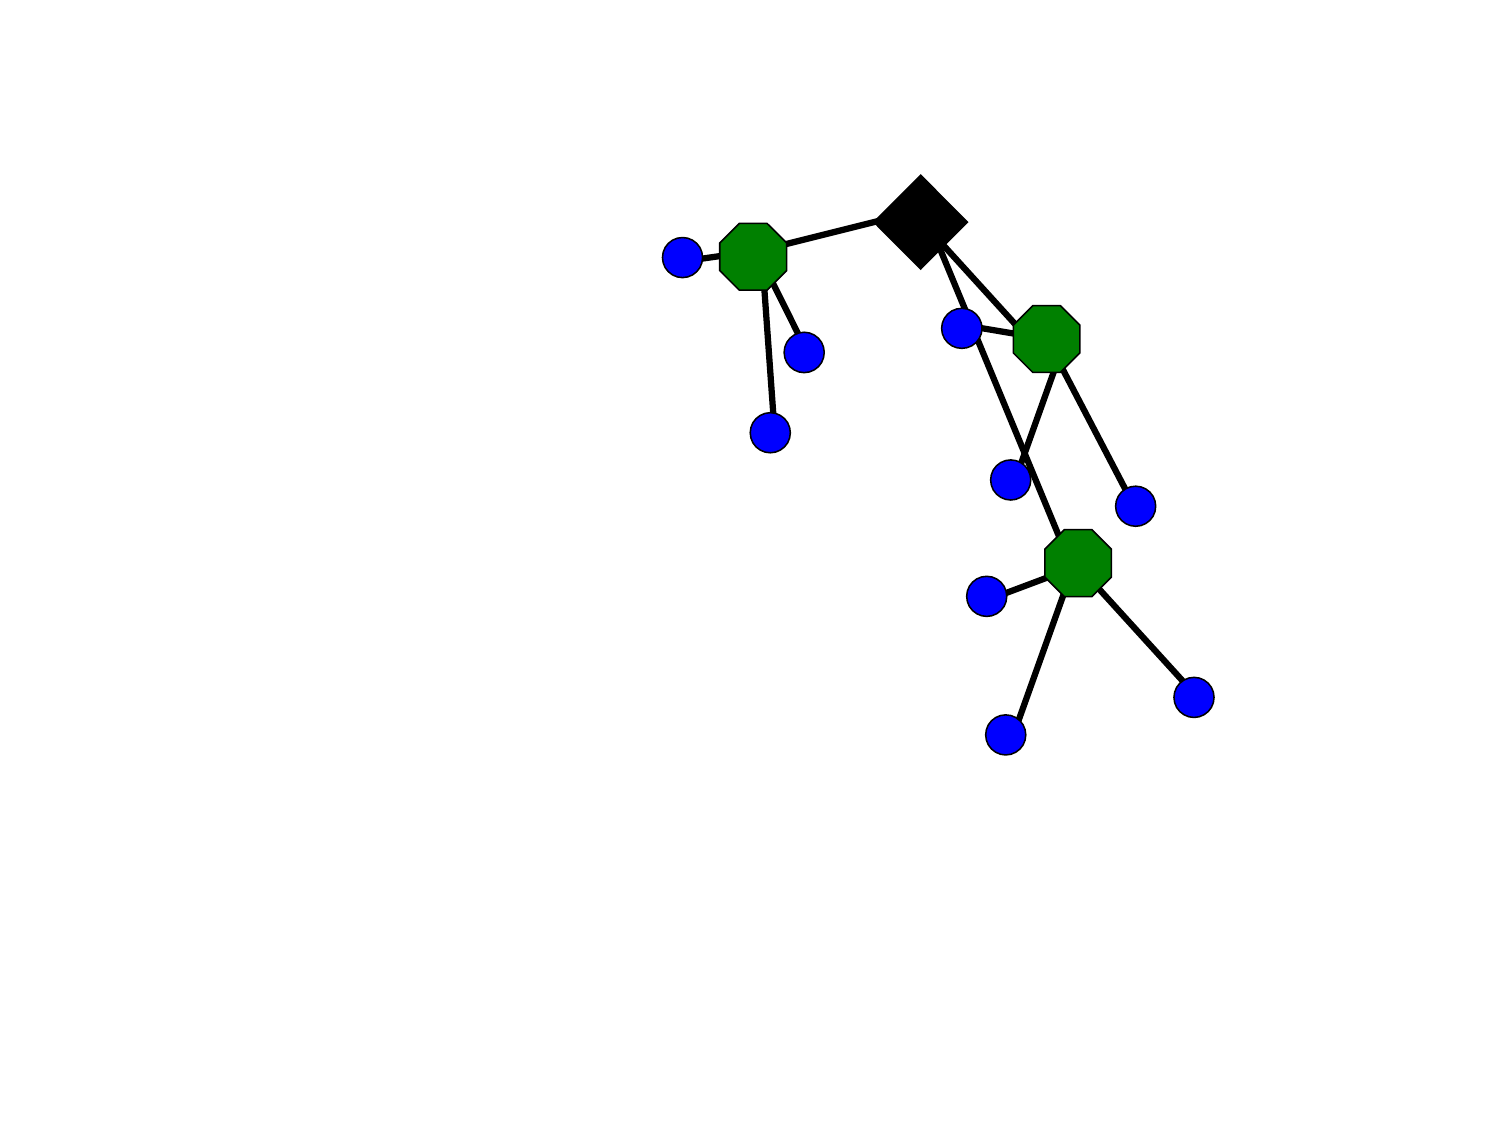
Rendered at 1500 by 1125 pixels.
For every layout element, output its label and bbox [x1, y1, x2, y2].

text_box [873, 175, 968, 269]
text_box [941, 308, 983, 349]
text_box [1115, 486, 1156, 527]
text_box [784, 332, 825, 373]
text_box [1173, 677, 1215, 718]
text_box [1013, 305, 1080, 373]
text_box [966, 576, 1007, 617]
text_box [985, 714, 1026, 755]
text_box [750, 412, 791, 453]
text_box [662, 237, 703, 278]
text_box [719, 223, 787, 291]
text_box [1044, 529, 1112, 597]
text_box [990, 459, 1031, 501]
